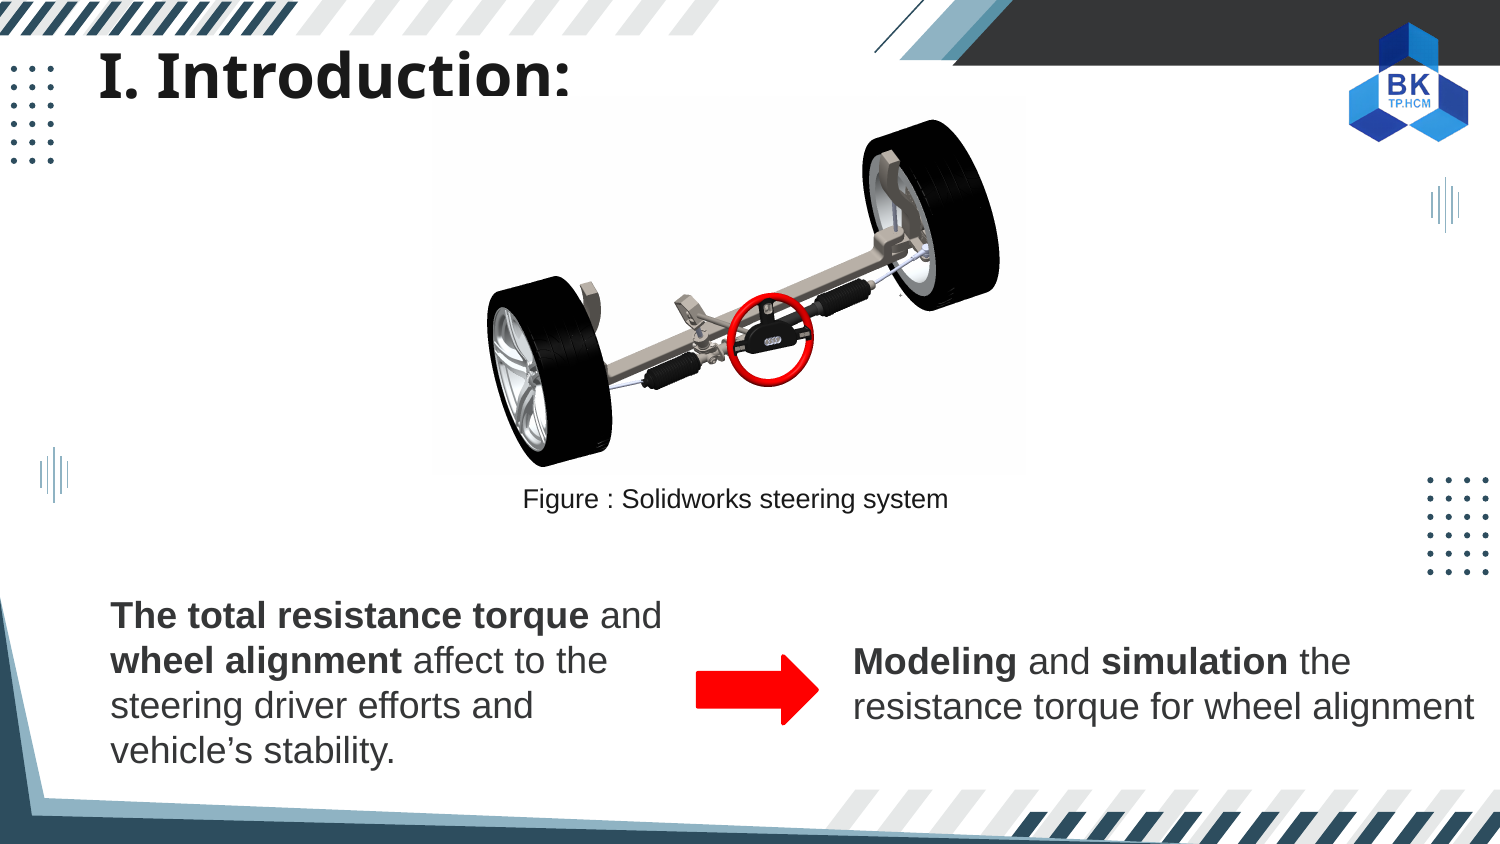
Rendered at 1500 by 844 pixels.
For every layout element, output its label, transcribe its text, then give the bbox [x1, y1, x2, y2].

picture [1342, 15, 1475, 149]
title I. Introduction: [0, 20, 689, 199]
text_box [85, 549, 1500, 814]
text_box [334, 96, 1144, 523]
